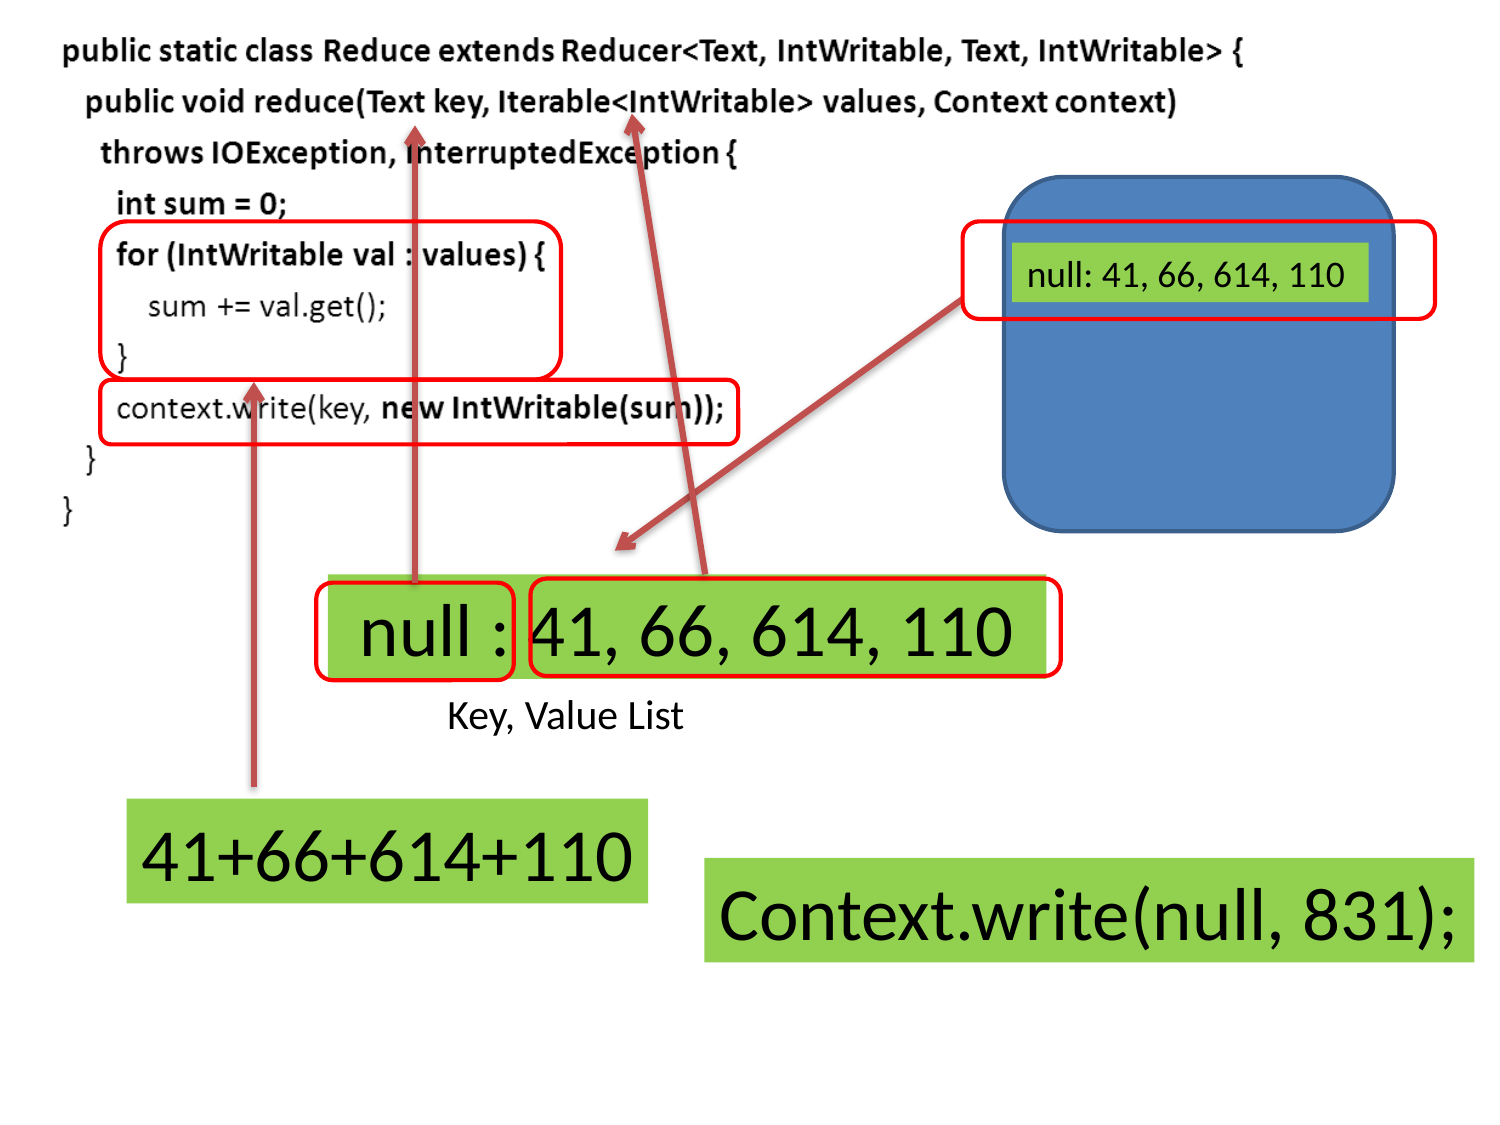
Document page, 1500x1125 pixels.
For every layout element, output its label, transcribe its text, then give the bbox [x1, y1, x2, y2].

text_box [631, 113, 706, 575]
picture [41, 18, 1267, 551]
text_box null : 41, 66, 614, 110 [327, 574, 407, 581]
text_box Context.write(null, 831); [704, 857, 1475, 963]
text_box [1271, 174, 1394, 219]
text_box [710, 298, 963, 551]
text_box [314, 580, 516, 683]
text_box [528, 576, 1063, 679]
text_box Key, Value List [432, 680, 700, 746]
text_box [1271, 321, 1396, 534]
text_box null : 41, 66, 614, 110 [423, 574, 627, 679]
text_box [1271, 219, 1438, 322]
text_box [614, 298, 626, 551]
text_box 41+66+614+110 [126, 798, 649, 904]
